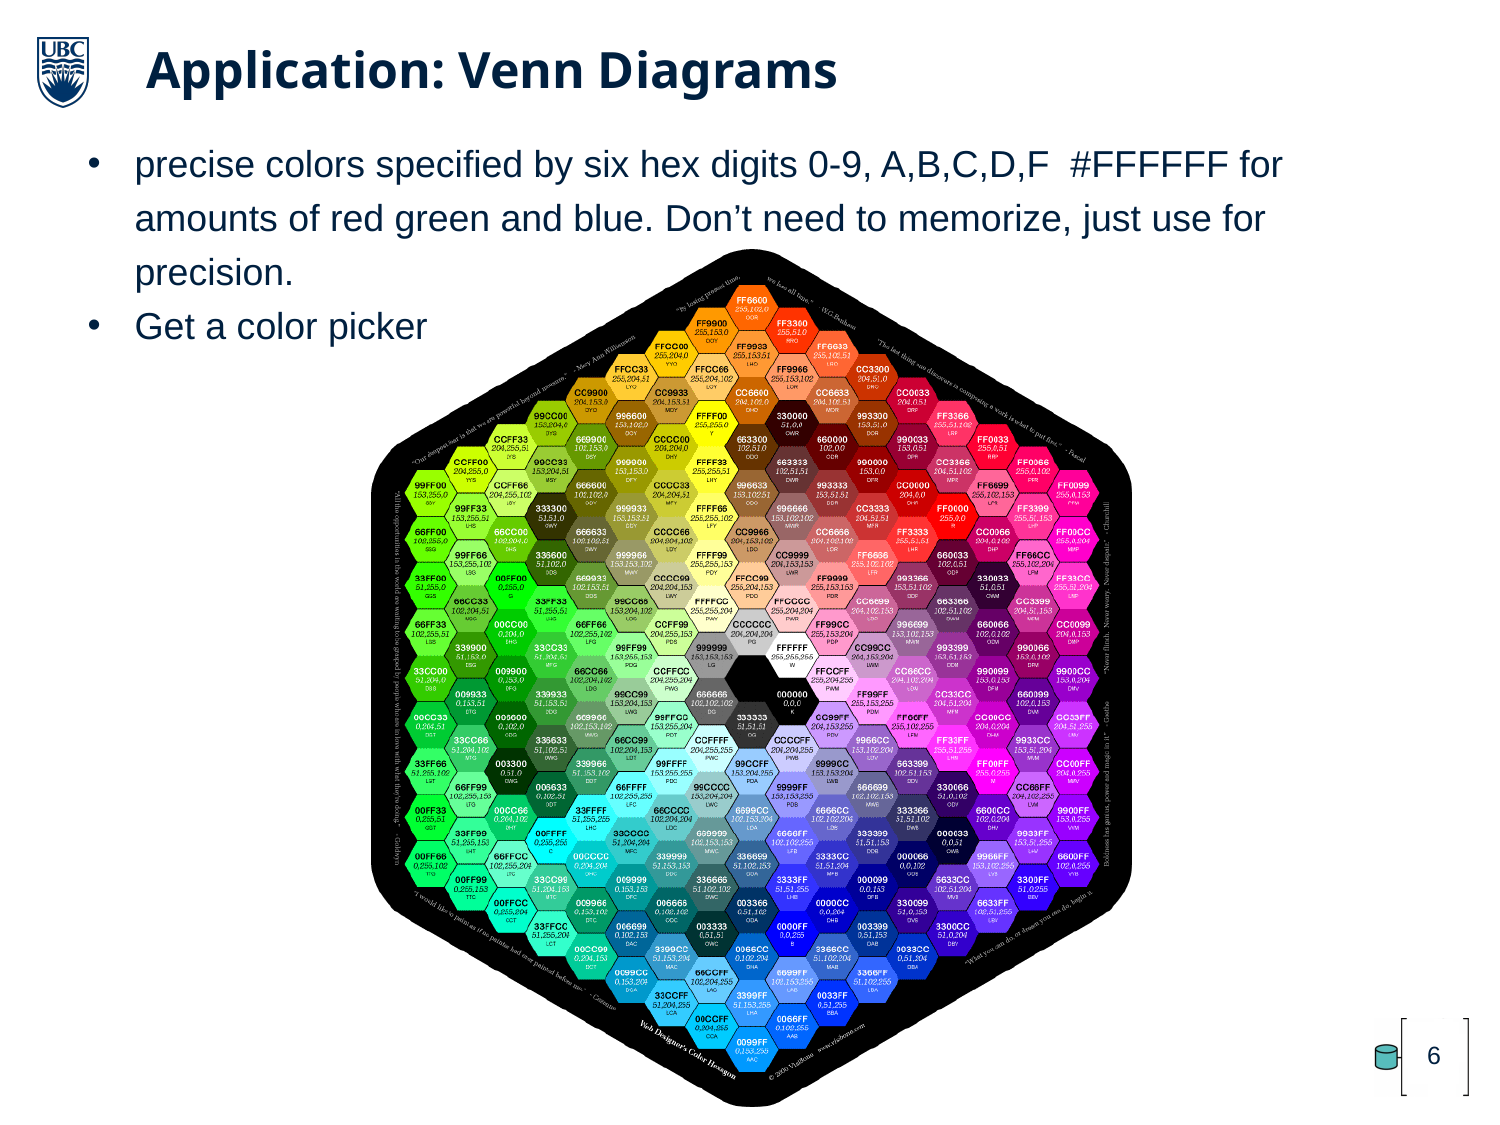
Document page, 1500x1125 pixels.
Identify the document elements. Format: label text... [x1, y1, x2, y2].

picture [37, 37, 89, 108]
text_box precise colors specified by six hex digits 0-9, A,B,C,D,F #FFFFFF for amounts of red green and blue. Don’t need to memorize, just use for precision. Get a color picker [72, 123, 1373, 355]
picture [371, 249, 1133, 1107]
picture [1374, 1018, 1469, 1097]
slide_number 6 [1399, 1018, 1469, 1091]
list Application: Venn Diagrams [131, 30, 1373, 121]
